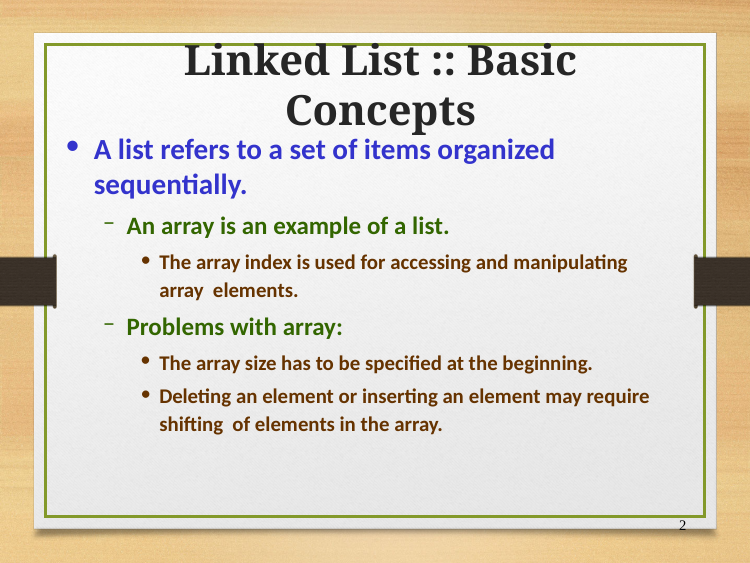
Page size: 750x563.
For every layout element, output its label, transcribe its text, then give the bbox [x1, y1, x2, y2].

title Linked List :: Basic Concepts [84, 31, 675, 116]
picture [0, 0, 750, 563]
text_box A list refers to a set of items organized sequentially. An array is an example of a list. The array index is used for accessing and manipulating array elements. Problems with array: The array size has to be specified at the beginning. Deleting an element or inserting an element may require shifting of elements in the array. [63, 116, 691, 436]
text_box 2 [677, 513, 689, 534]
